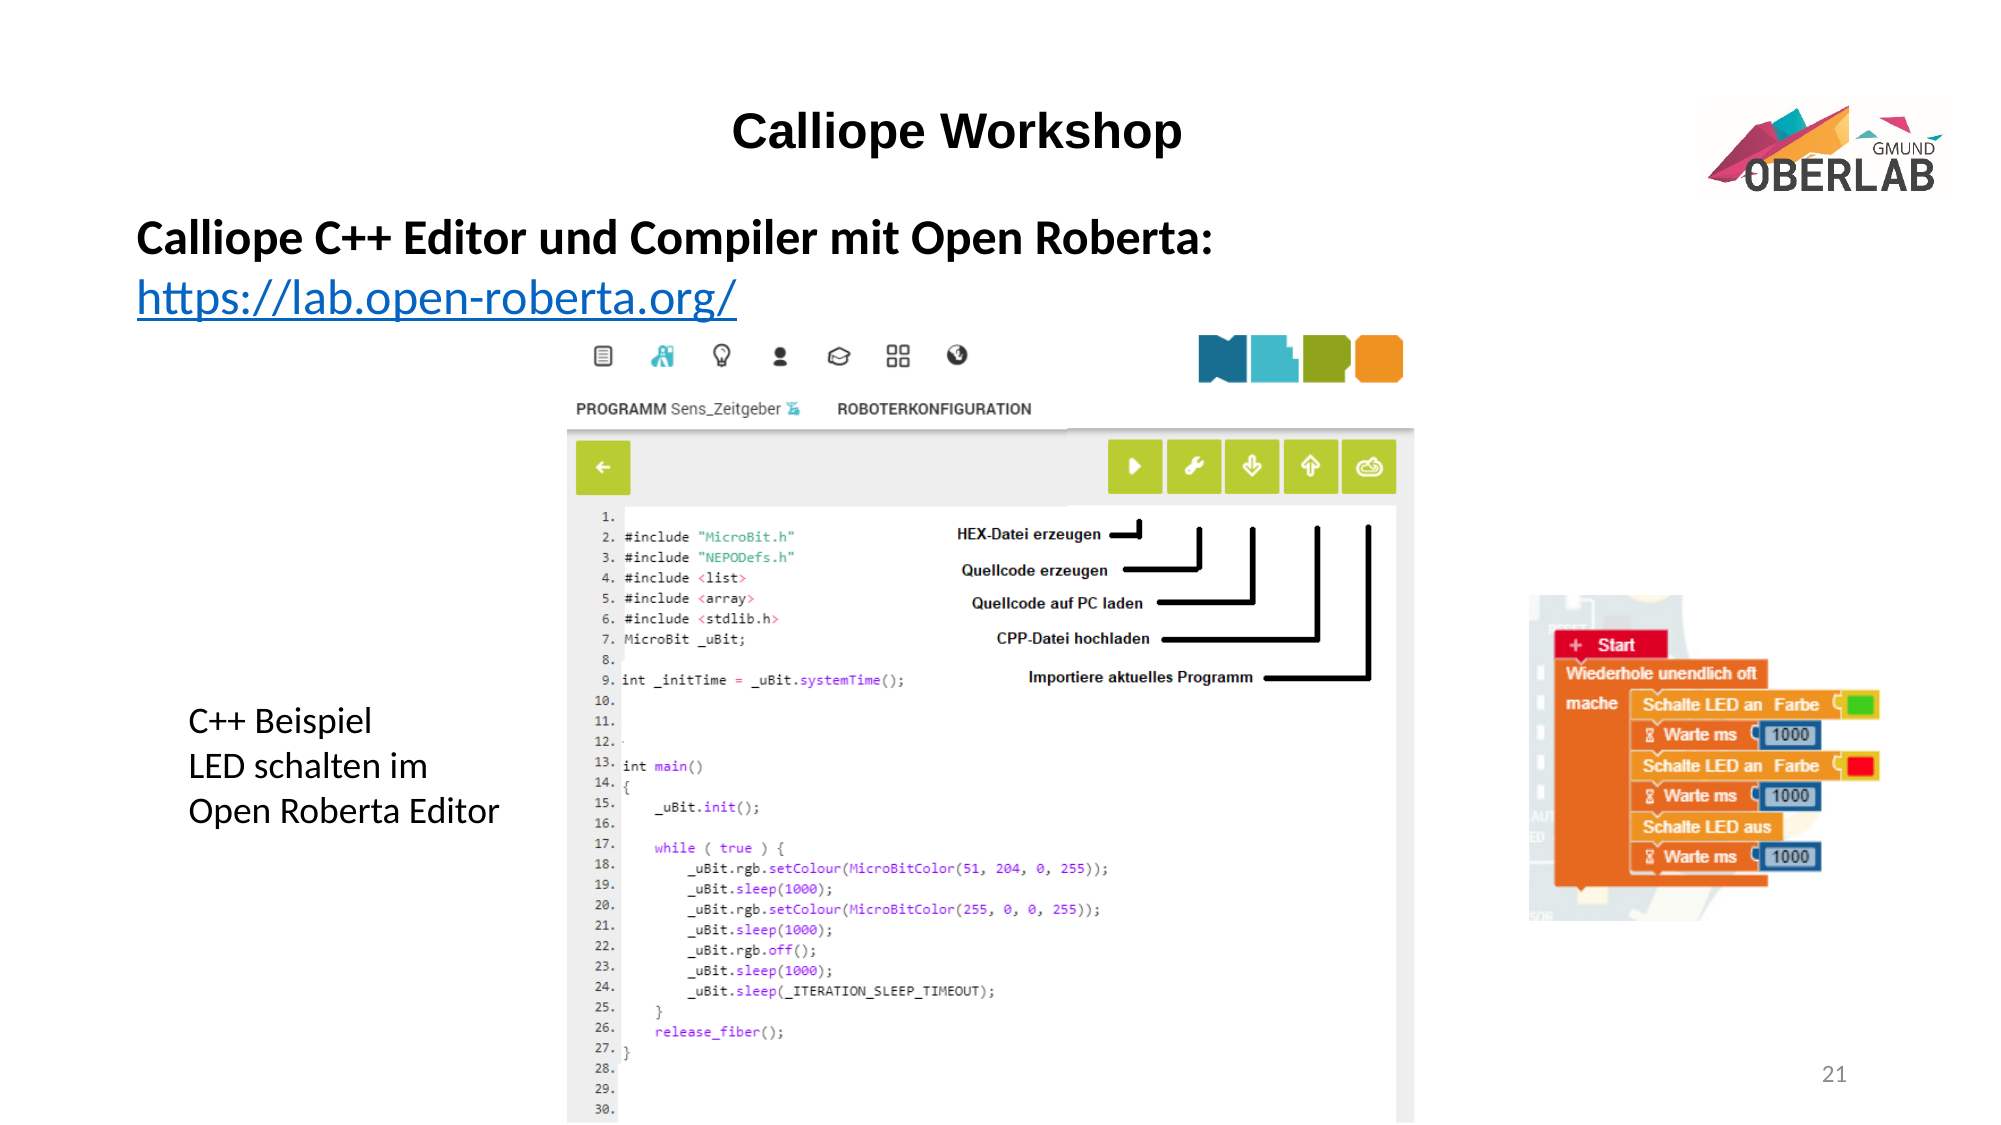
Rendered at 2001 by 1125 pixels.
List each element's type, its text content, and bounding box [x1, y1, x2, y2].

subtitle Calliope Workshop [214, 98, 1715, 231]
picture [1529, 595, 1925, 921]
picture [567, 334, 1419, 1125]
picture [1700, 98, 1950, 198]
text_box Calliope C++ Editor und Compiler mit Open Roberta: https://lab.open-roberta.org/ [122, 197, 1660, 512]
text_box C++ Beispiel LED schalten im Open Roberta Editor [173, 688, 516, 838]
slide_number 21 [1419, 1042, 1863, 1103]
